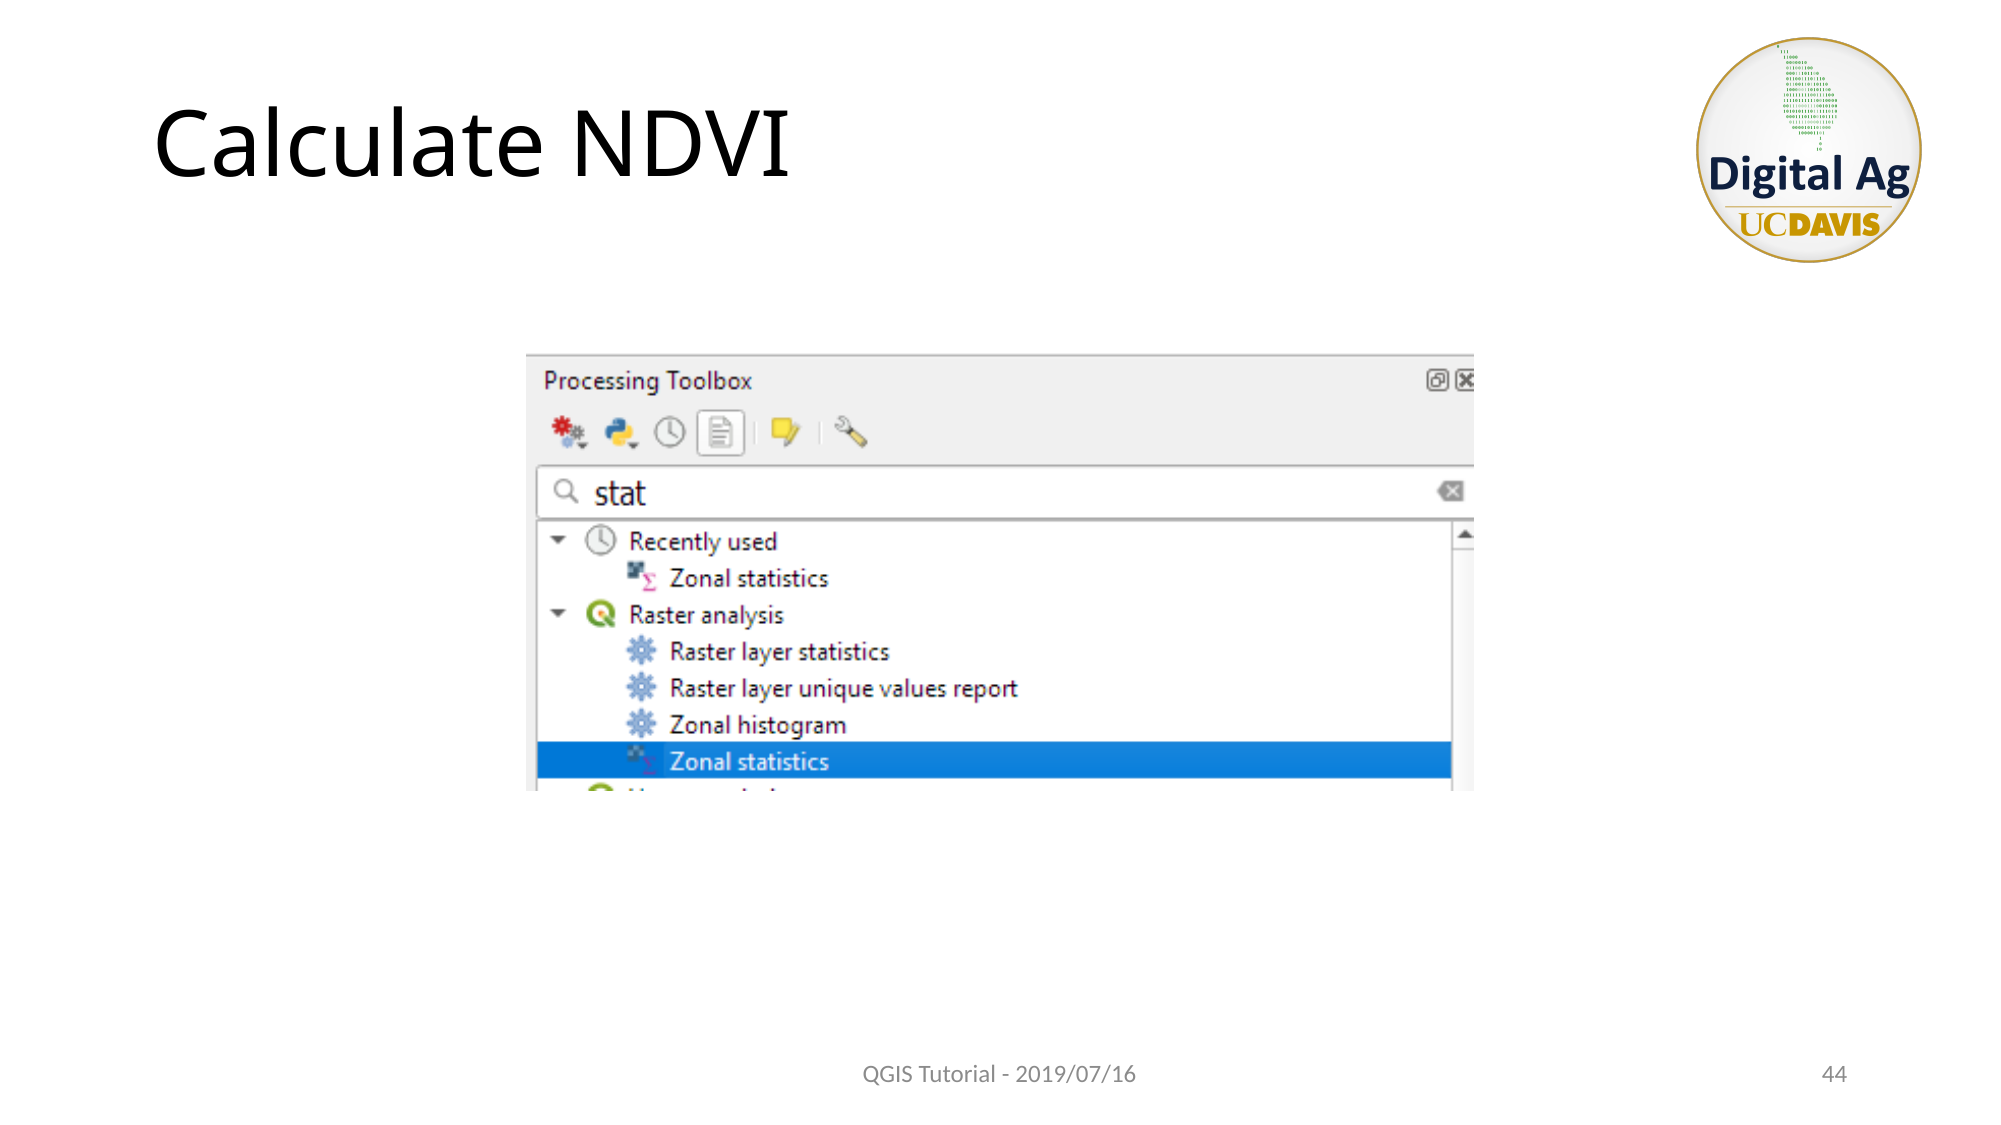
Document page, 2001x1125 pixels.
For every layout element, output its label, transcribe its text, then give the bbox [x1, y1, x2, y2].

picture [1696, 37, 1922, 263]
picture [526, 353, 1474, 791]
title Calculate NDVI [137, 59, 1863, 234]
footer QGIS Tutorial - 2019/07/16 [662, 1042, 1338, 1103]
slide_number 44 [1412, 1042, 1863, 1103]
